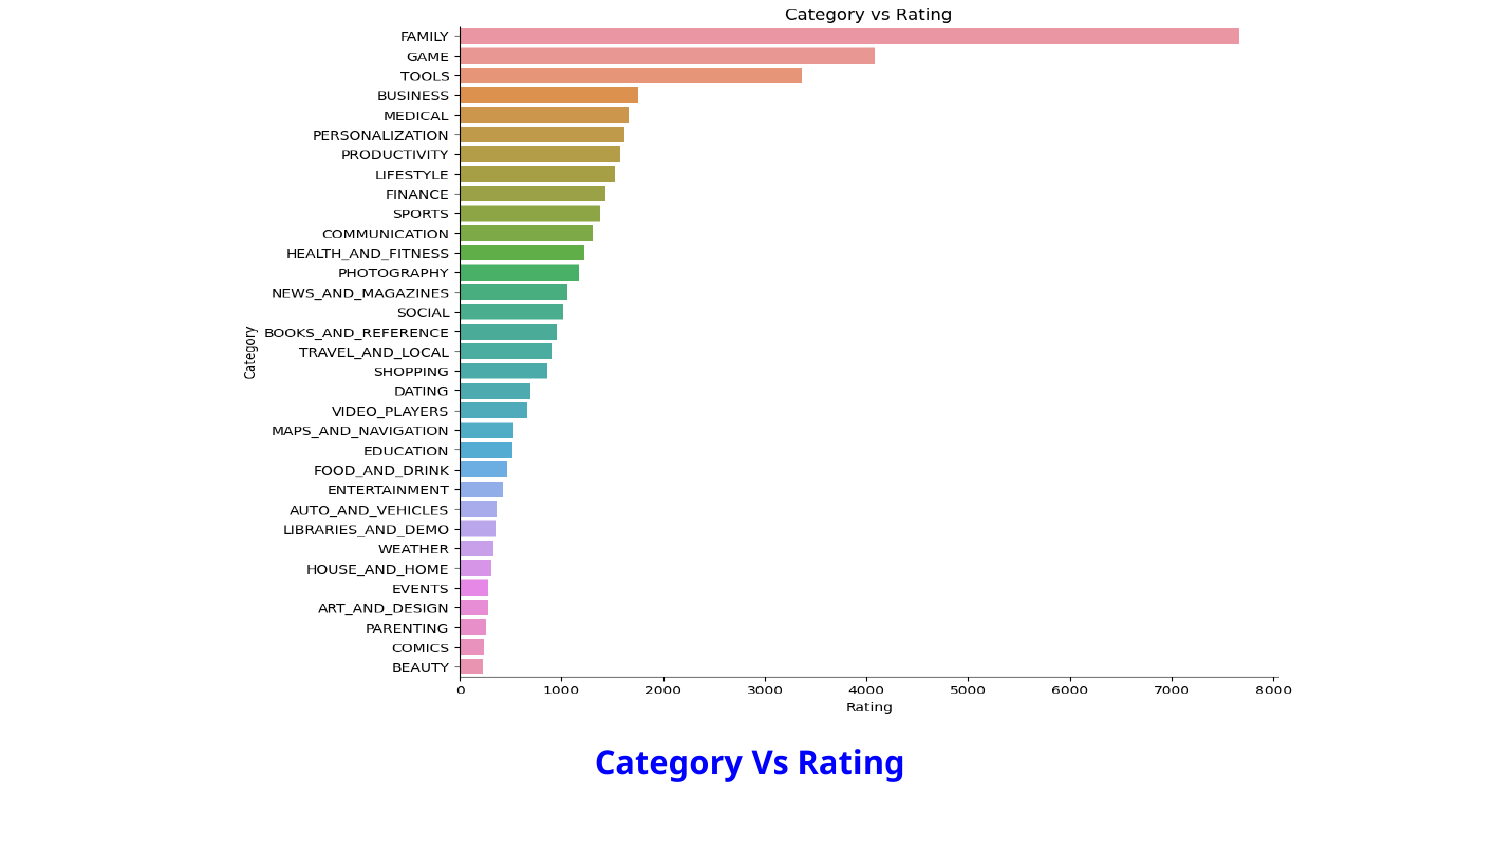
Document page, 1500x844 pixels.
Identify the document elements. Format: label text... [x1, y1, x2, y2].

list Category Vs Rating [118, 720, 1382, 797]
picture [233, 0, 1303, 721]
